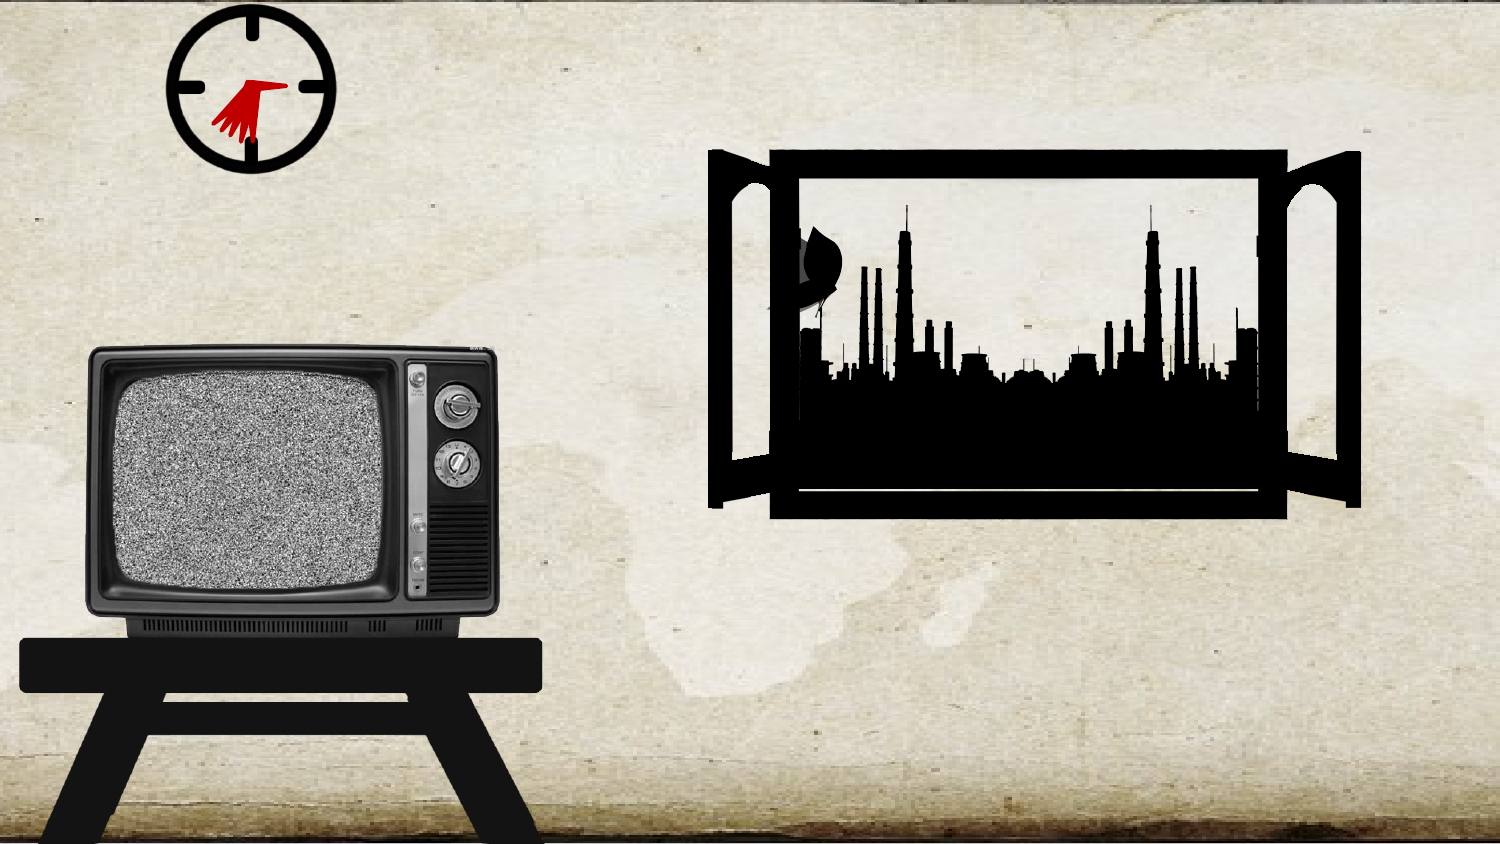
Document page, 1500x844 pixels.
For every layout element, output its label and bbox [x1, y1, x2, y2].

picture [0, 0, 1500, 844]
text_box [771, 239, 867, 382]
